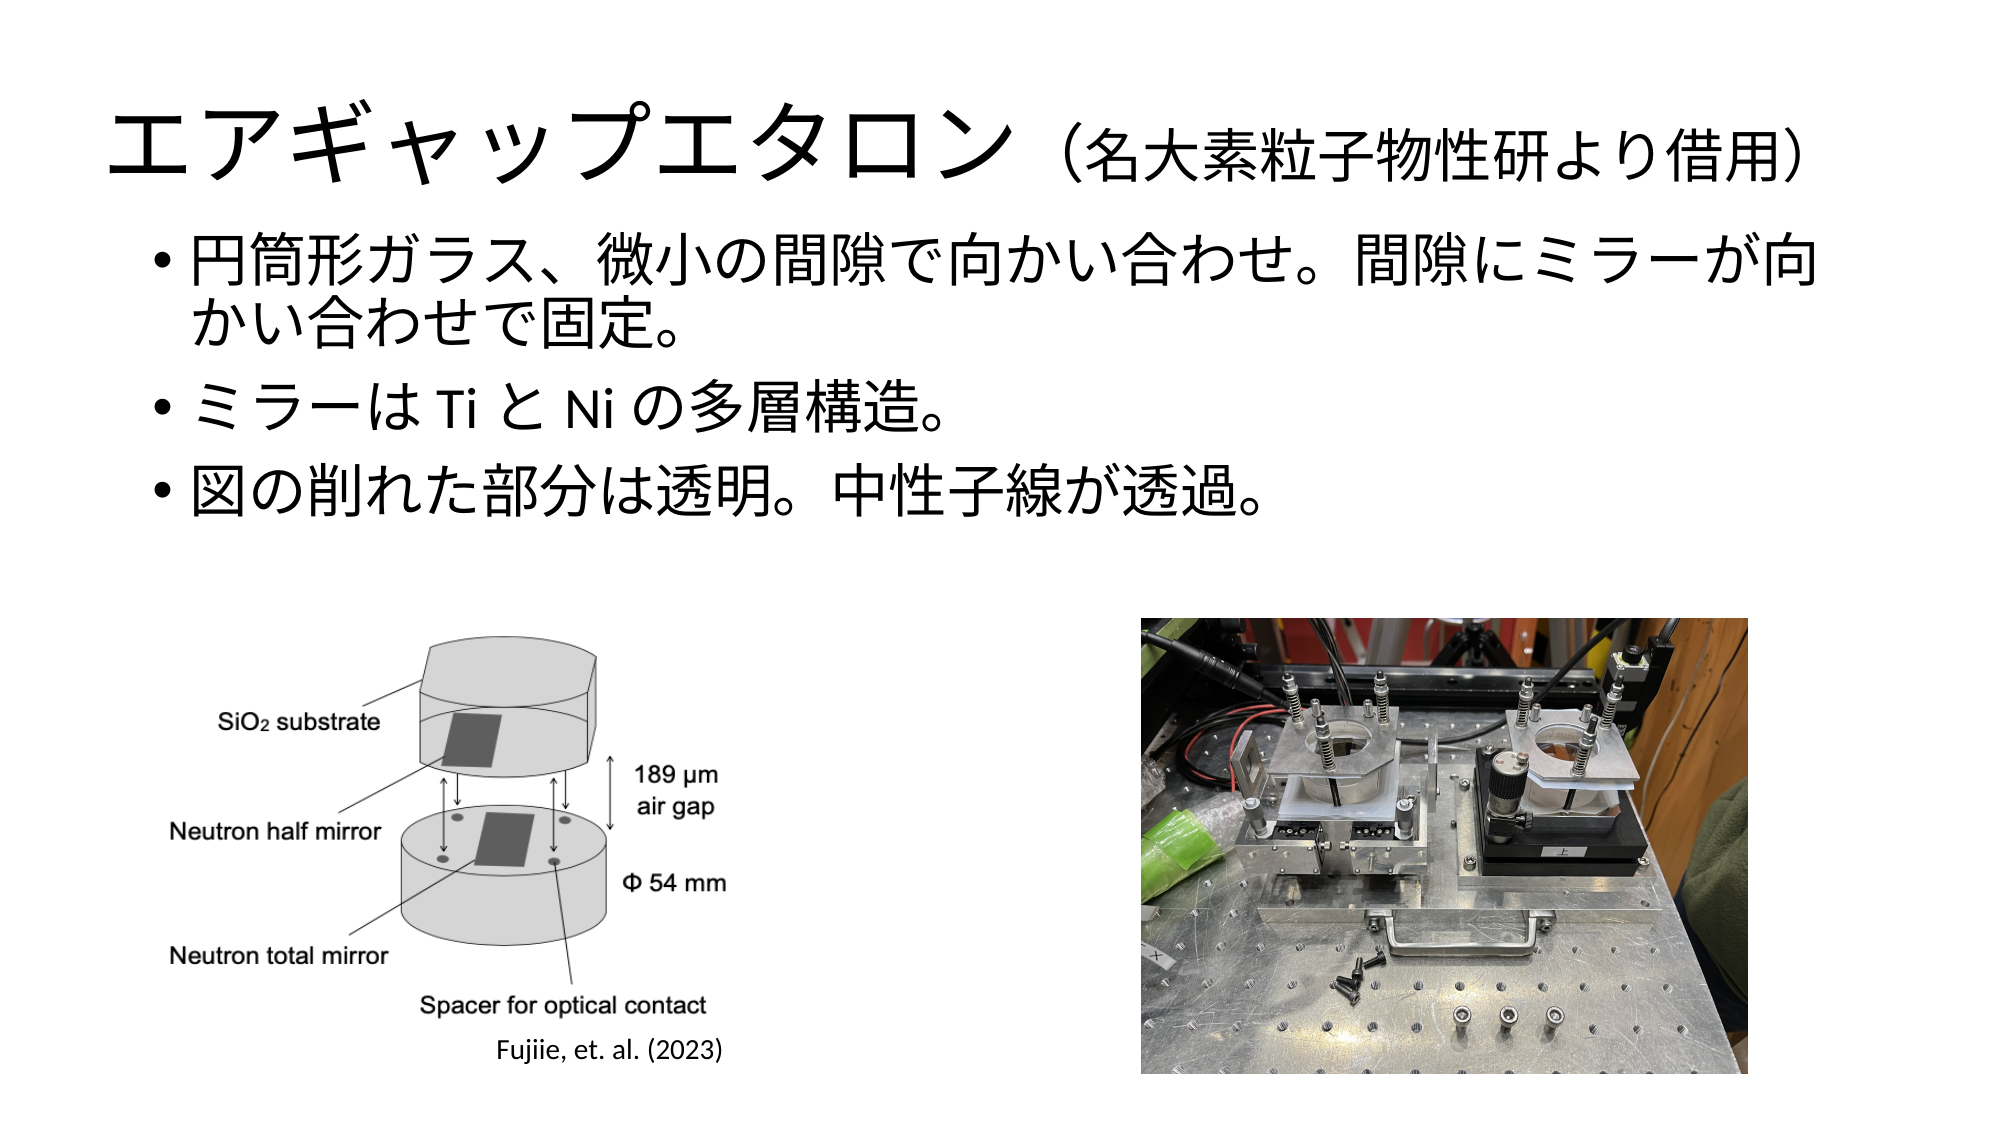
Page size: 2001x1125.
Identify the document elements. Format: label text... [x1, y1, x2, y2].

title エアギャップエタロン（名大素粒子物性研より借用） [87, 39, 1954, 257]
list 円筒形ガラス、微小の間隙で向かい合わせ。間隙にミラーが向かい合わせで固定。 ミラーはTiとNiの多層構造。 図の削れた部分は透明。中性子線が透過。 [137, 223, 1863, 938]
picture [1141, 618, 1748, 1074]
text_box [152, 631, 744, 1074]
